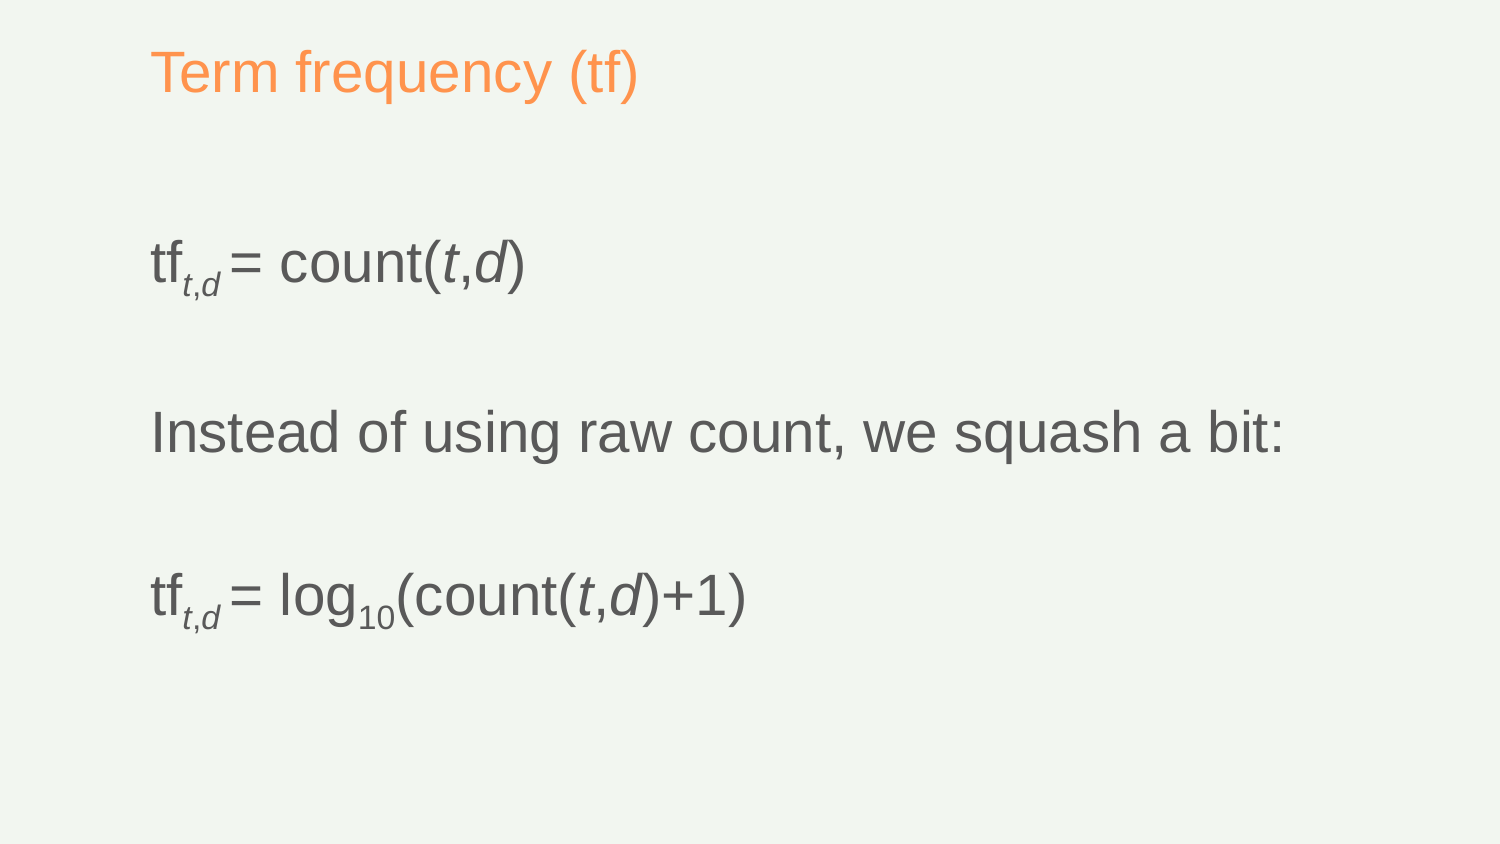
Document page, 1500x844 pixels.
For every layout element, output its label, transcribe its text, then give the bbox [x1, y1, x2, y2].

title Term frequency (tf) [135, 19, 1373, 132]
list tft,d = count(t,d) Instead of using raw count, we squash a bit: tft,d = log10(count(t,d)+1) [135, 196, 1373, 760]
